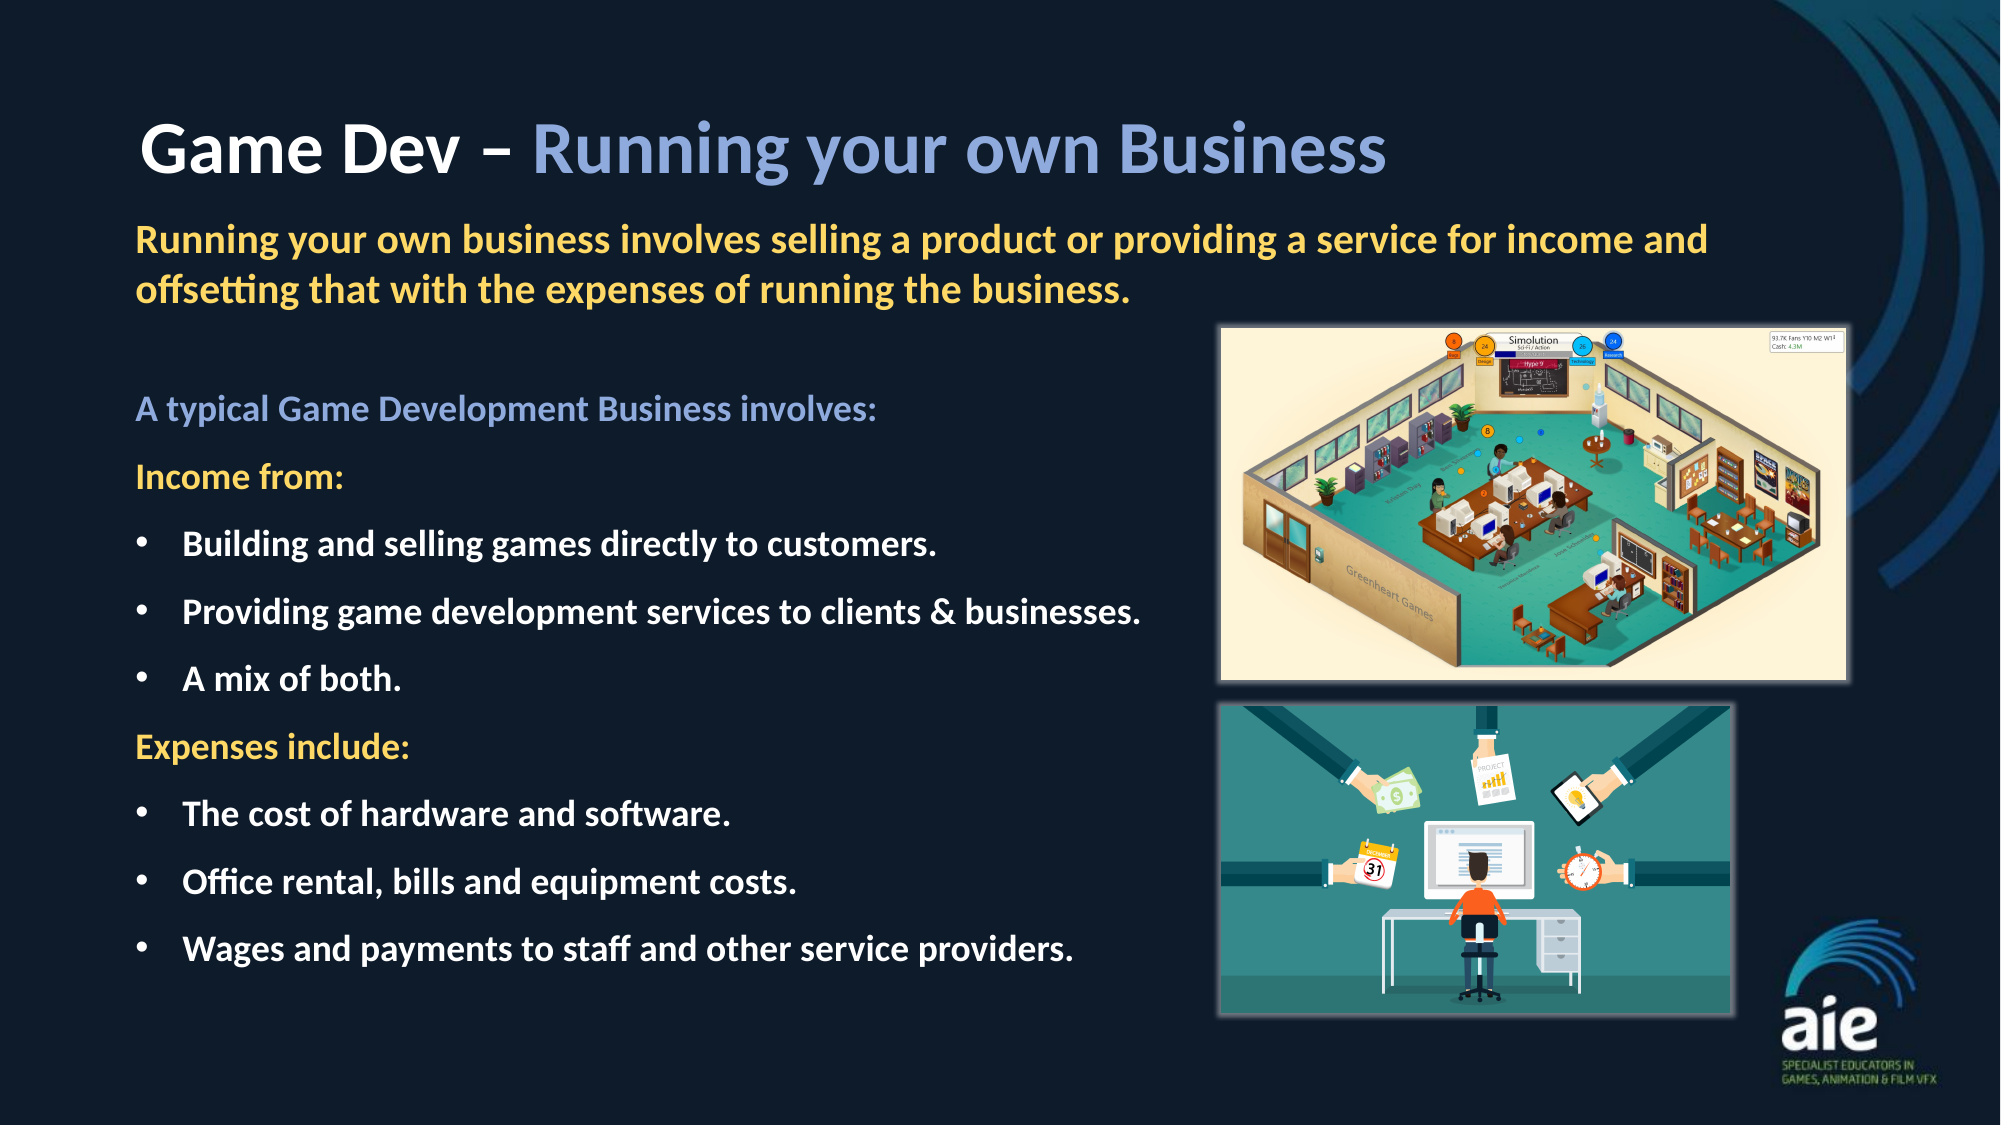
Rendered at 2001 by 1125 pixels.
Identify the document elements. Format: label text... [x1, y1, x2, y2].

text_box A typical Game Development Business involves: Income from: Building and selling games directly to customers. Providing game development services to clients & businesses. A mix of both. Expenses include: The cost of hardware and software. Office rental, bills and equipment costs. Wages and payments to staff and other service providers. [120, 354, 1612, 1045]
text_box Running your own business involves selling a product or providing a service for income and offsetting that with the expenses of running the business. [120, 204, 1846, 320]
picture [0, 0, 2001, 1125]
text_box Game Dev – Running your own Business [120, 49, 1752, 204]
